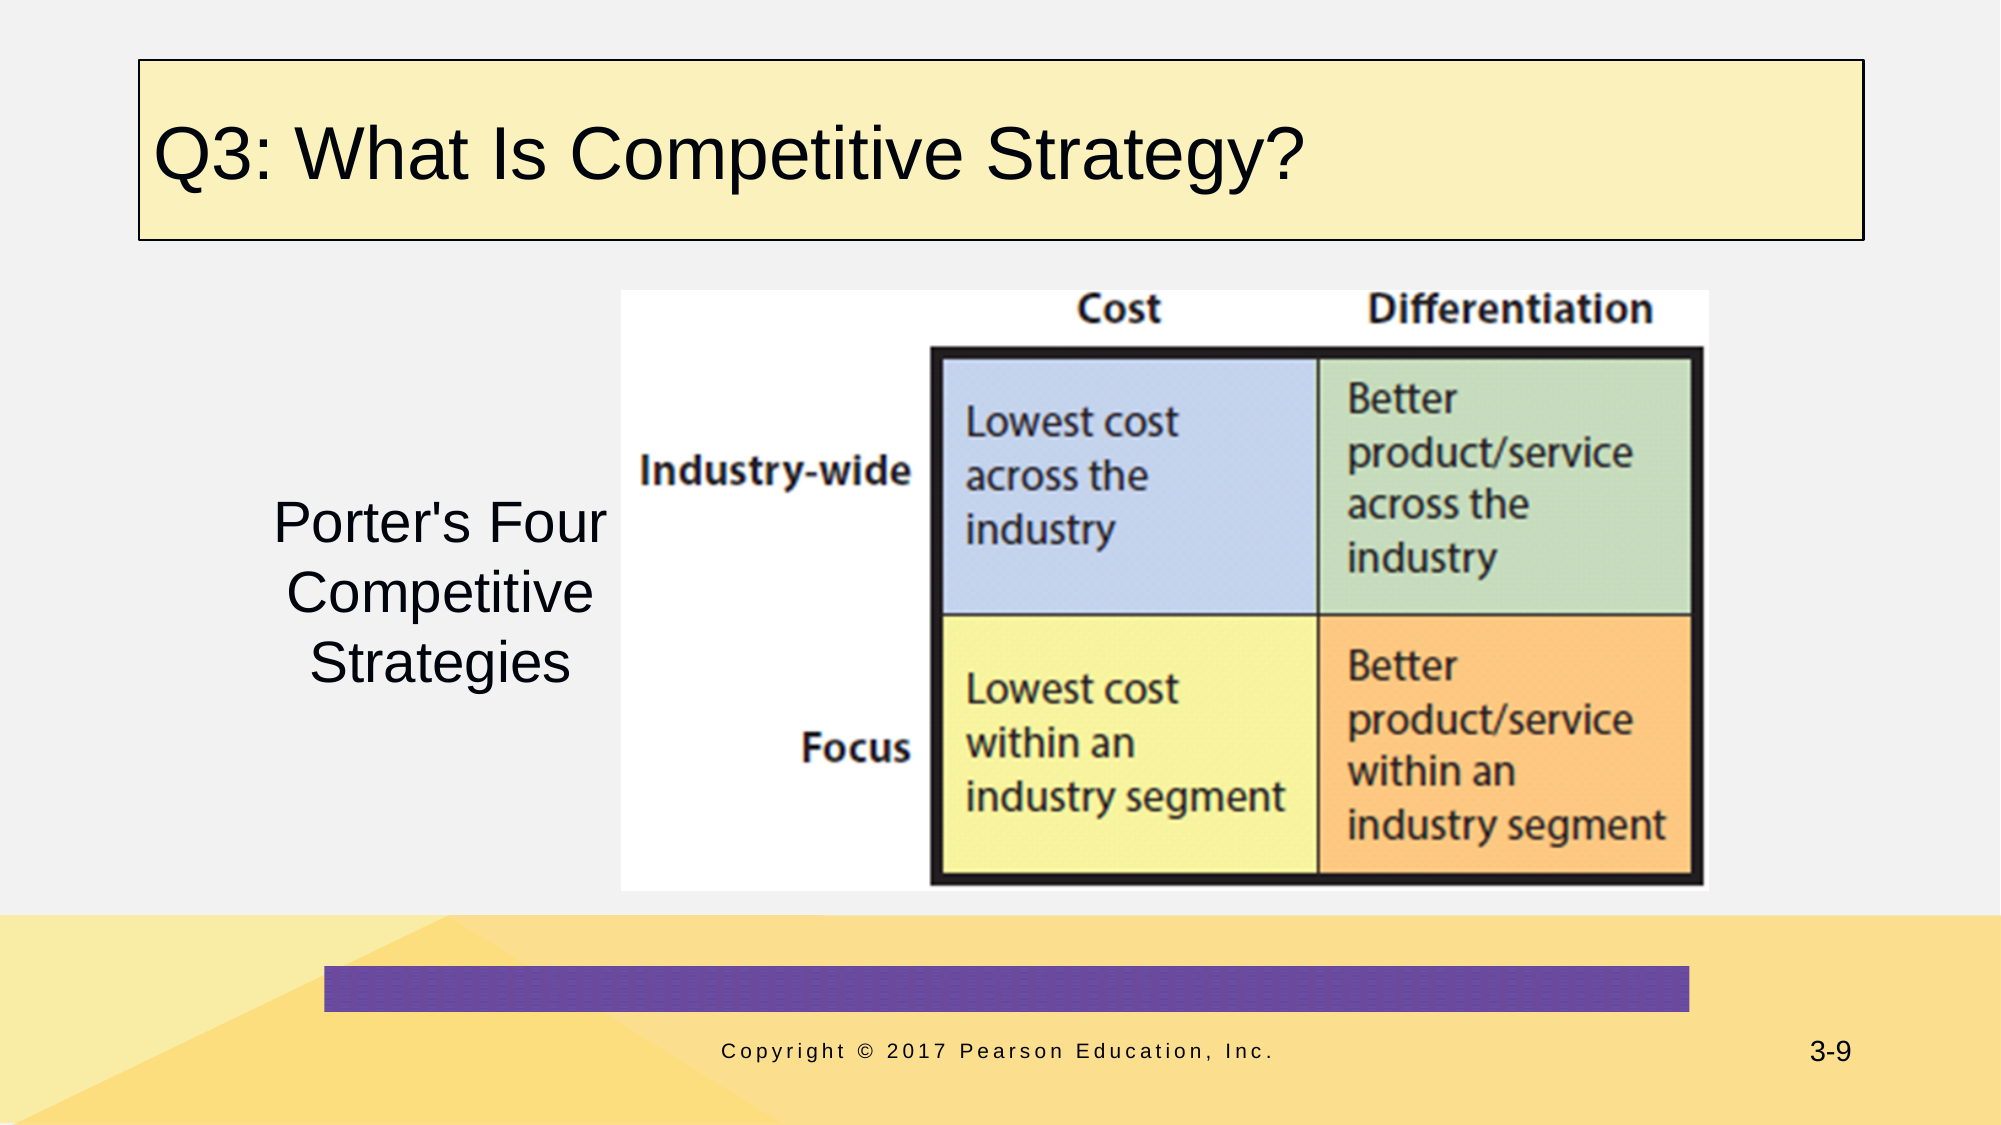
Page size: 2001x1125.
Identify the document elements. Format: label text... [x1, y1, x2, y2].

text_box Porter's Four Competitive Strategies [185, 477, 615, 702]
title Q3: What Is Competitive Strategy? [138, 59, 1865, 241]
picture [620, 290, 1709, 891]
footer Copyright © 2017 Pearson Education, Inc. [326, 1025, 1677, 1075]
